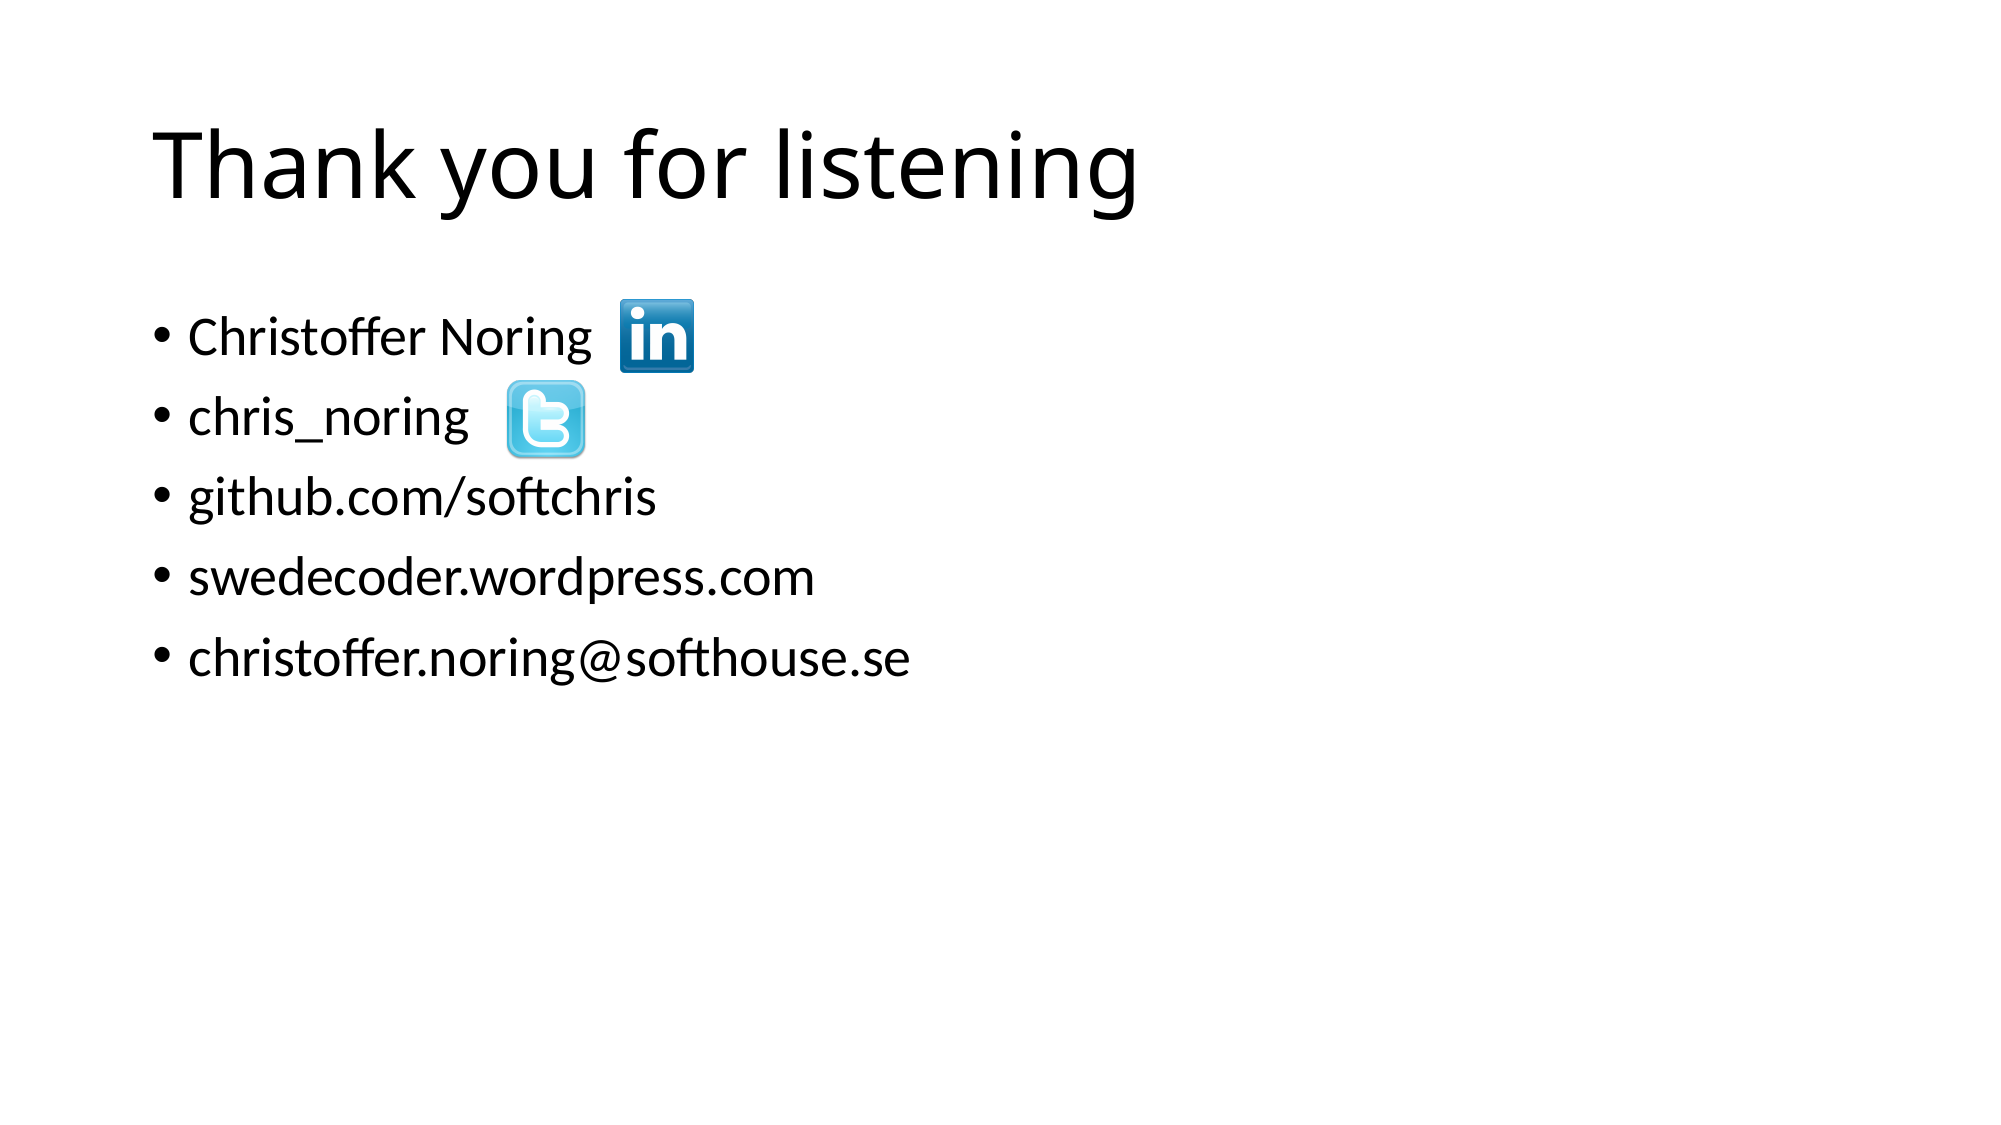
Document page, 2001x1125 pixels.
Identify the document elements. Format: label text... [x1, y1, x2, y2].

list Christoffer Noring chris_noring github.com/softchris swedecoder.wordpress.com christoffer.noring@softhouse.se [137, 299, 1863, 698]
picture [504, 378, 589, 462]
title Thank you for listening [137, 59, 1863, 278]
picture [620, 299, 694, 359]
